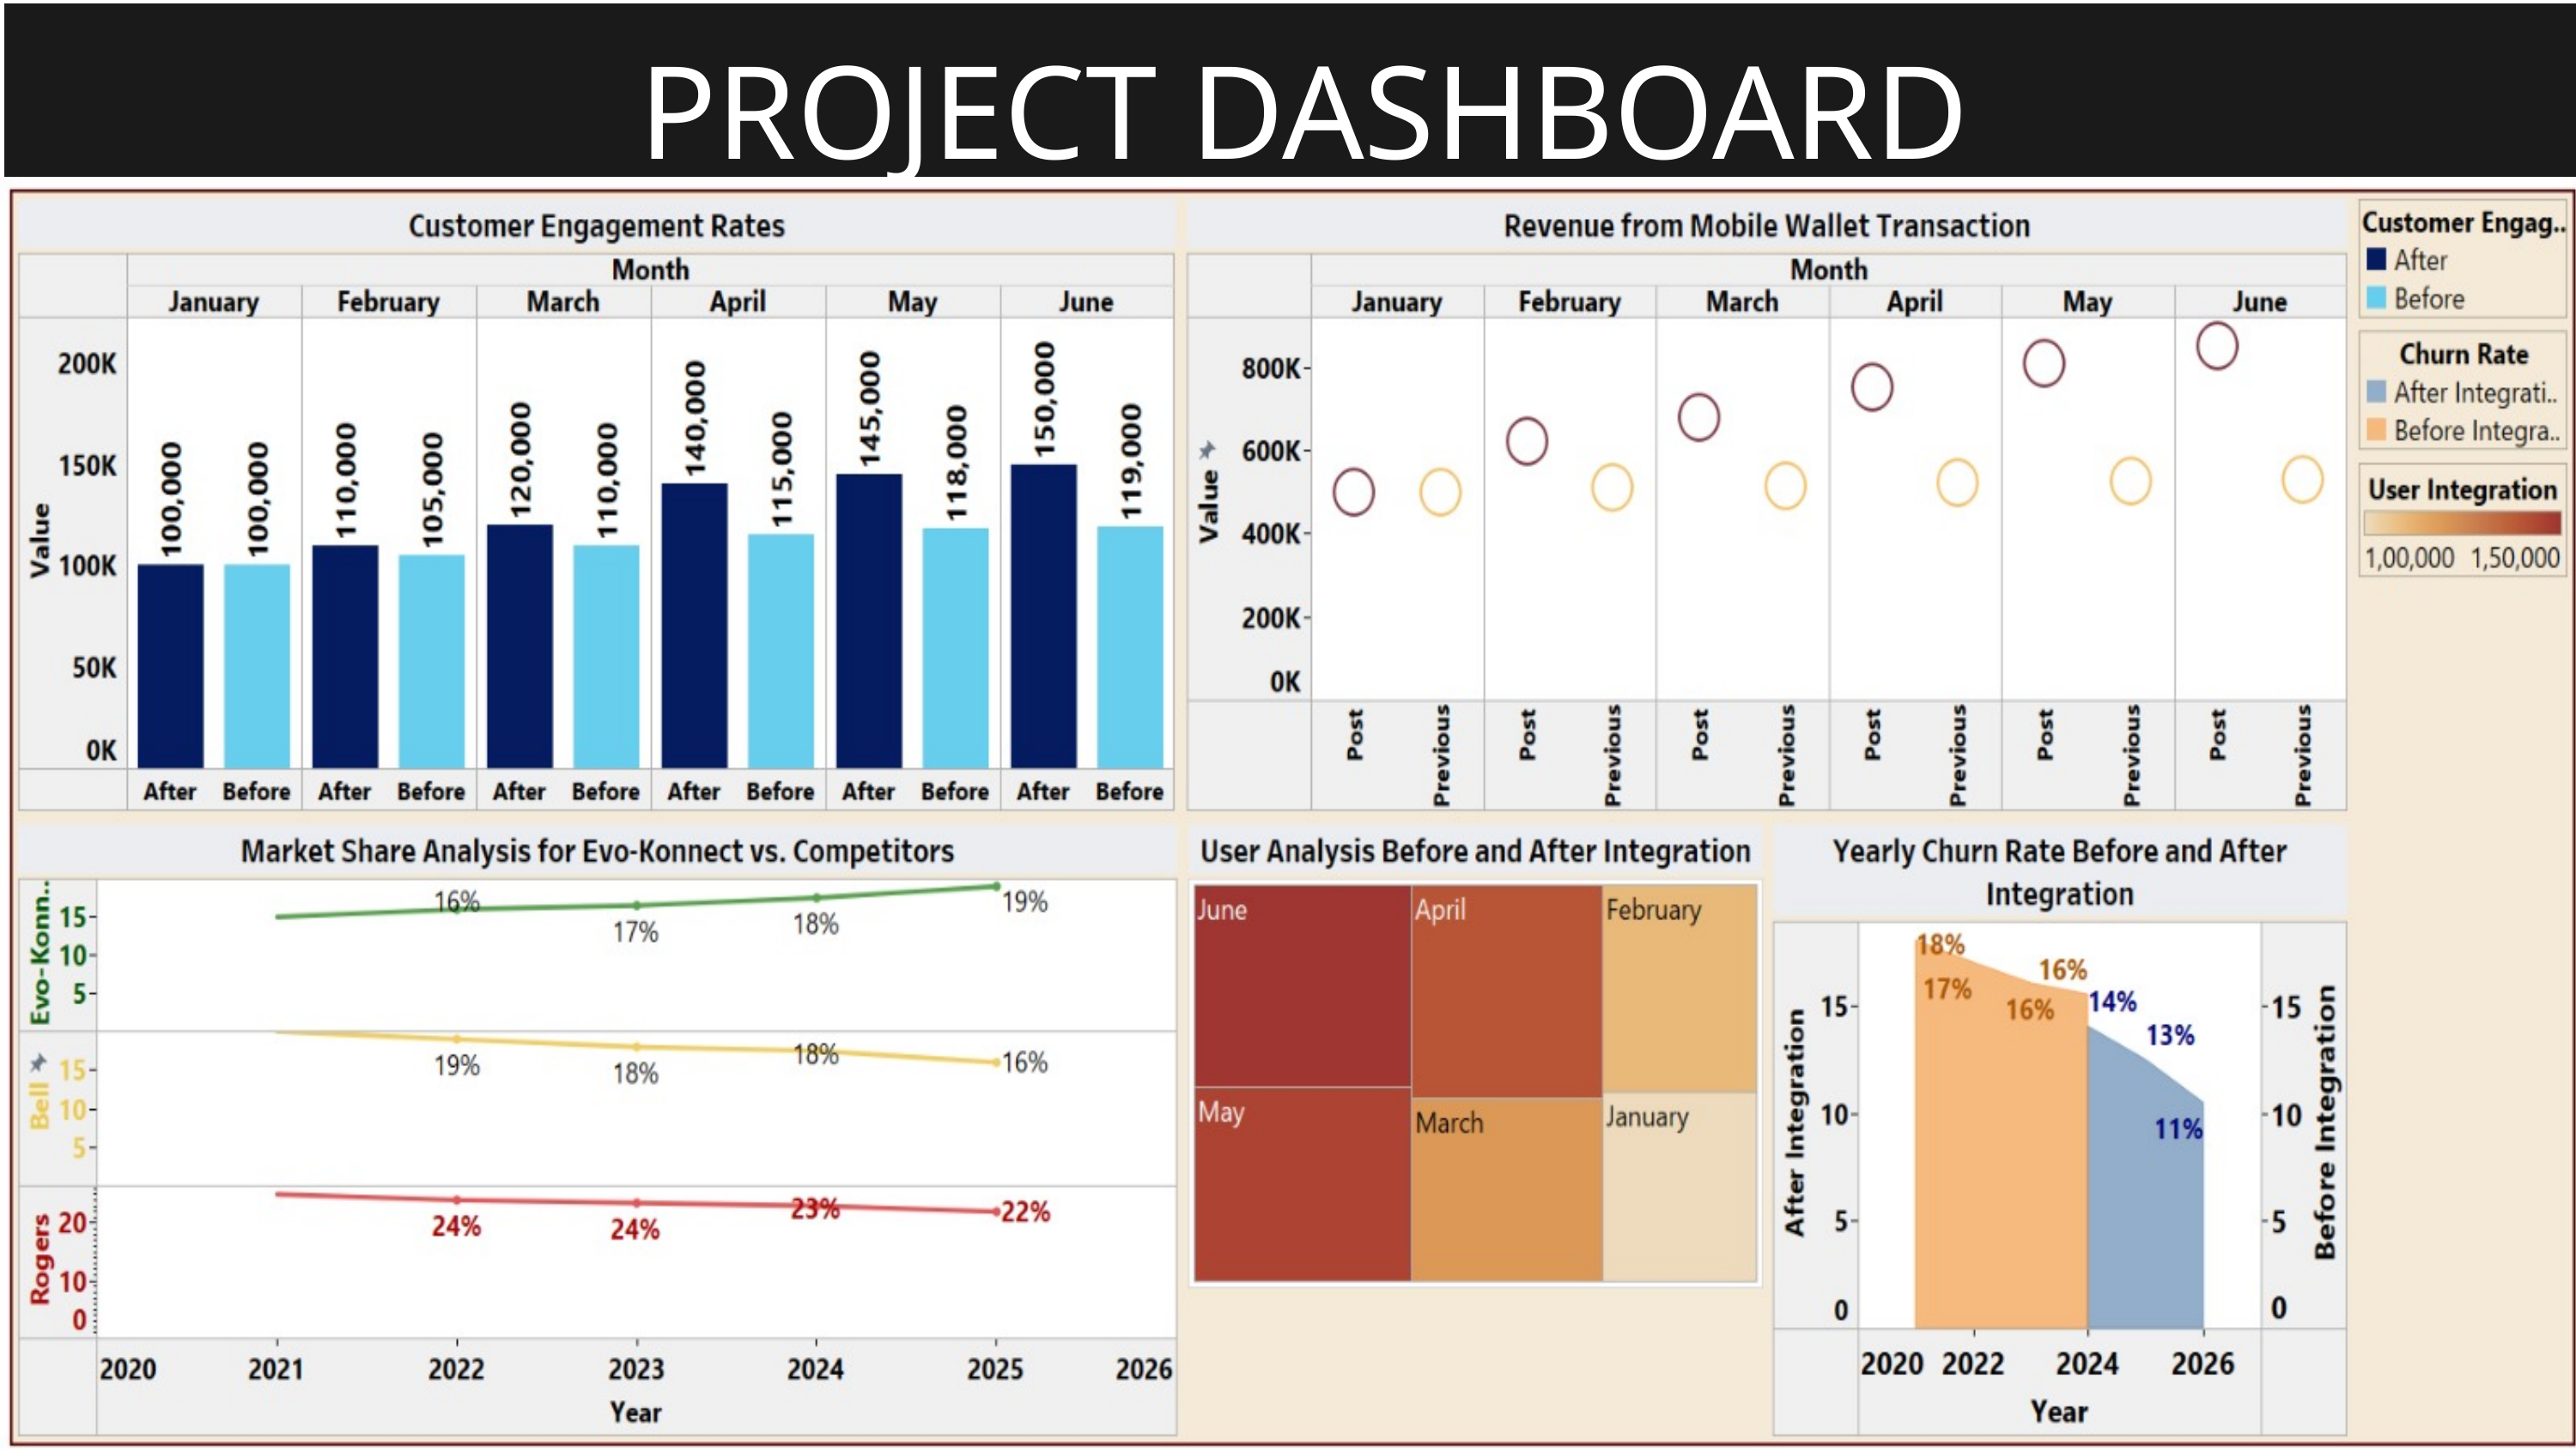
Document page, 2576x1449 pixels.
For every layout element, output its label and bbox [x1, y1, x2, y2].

picture [0, 177, 2576, 1449]
text_box [3, 0, 2576, 173]
